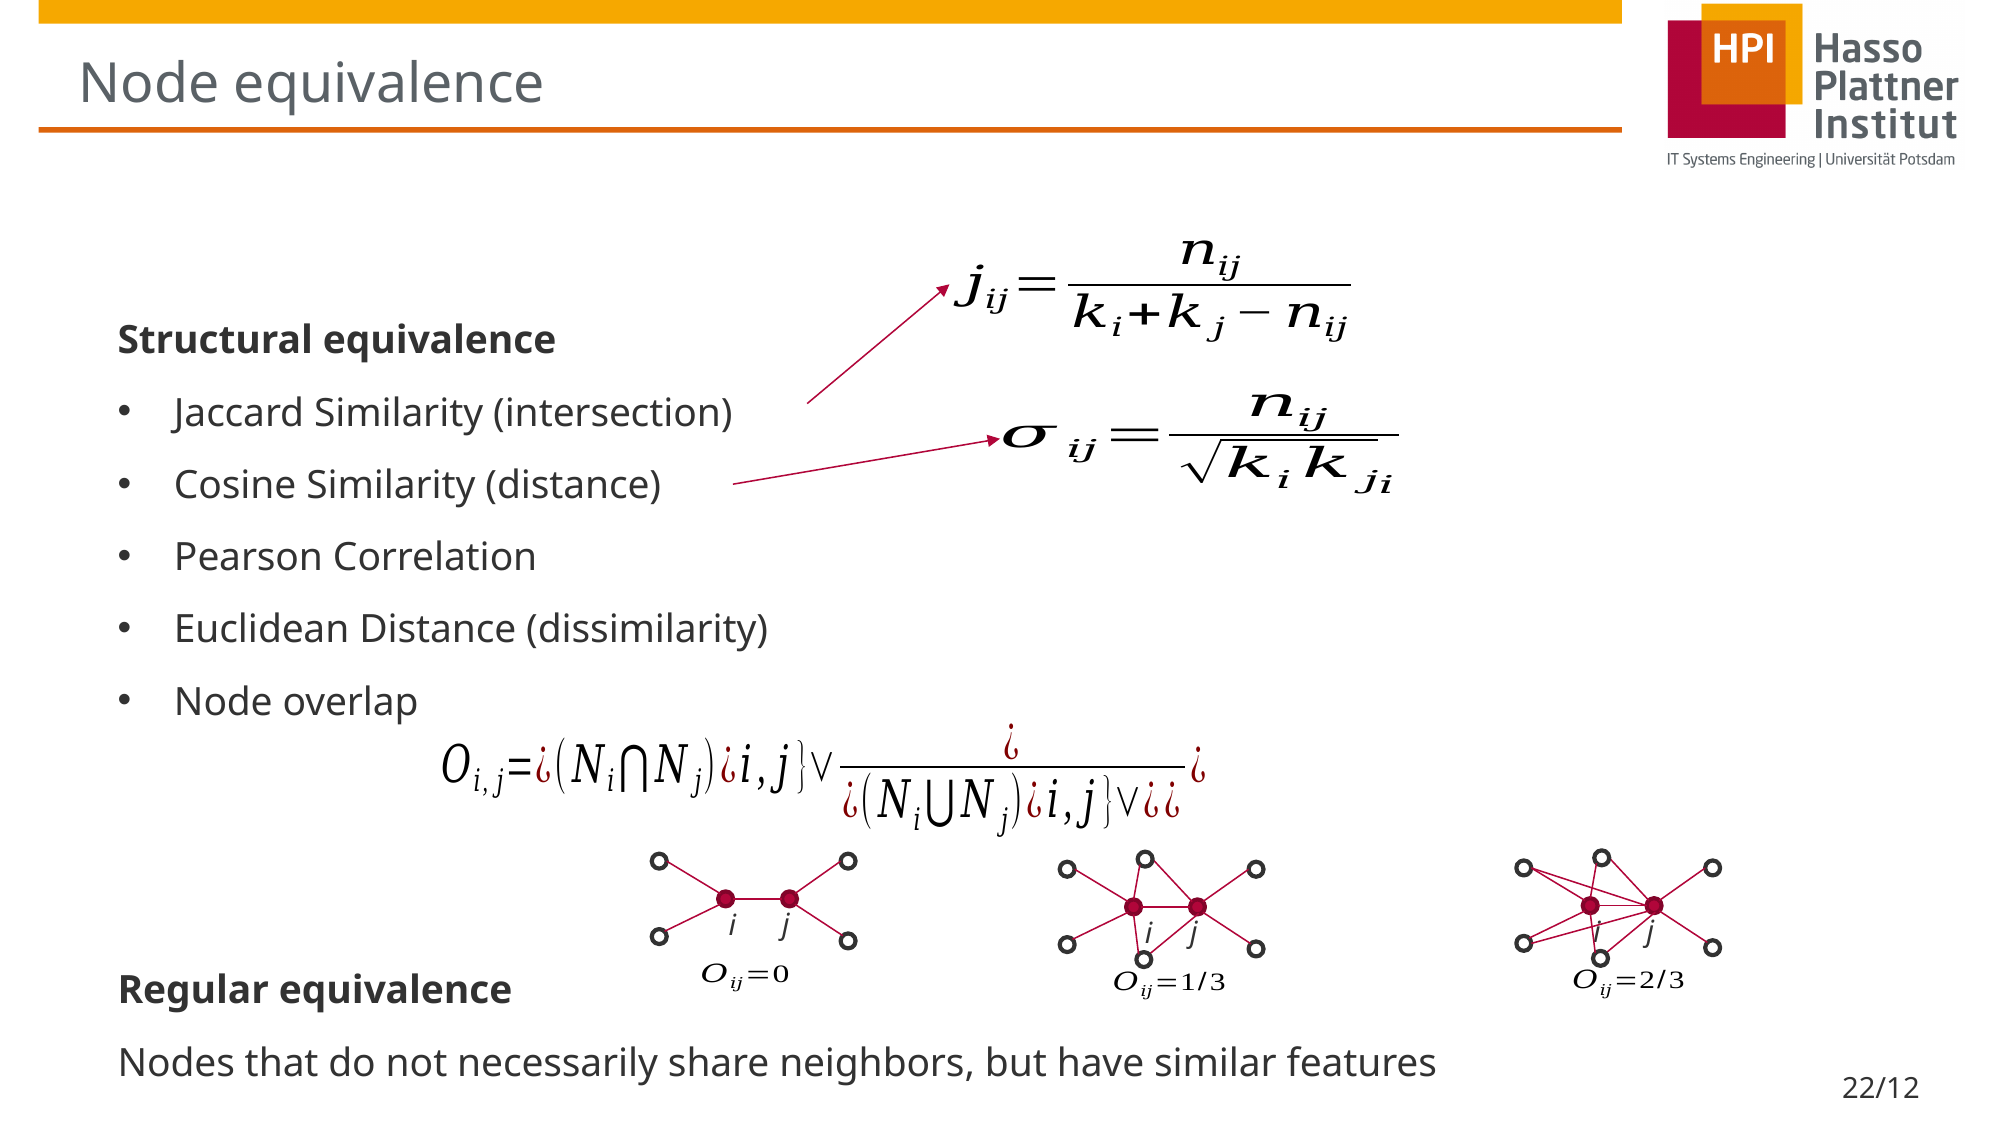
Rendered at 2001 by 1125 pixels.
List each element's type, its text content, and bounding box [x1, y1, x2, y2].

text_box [806, 284, 950, 404]
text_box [651, 853, 856, 993]
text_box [732, 438, 1001, 485]
picture [1664, 0, 1965, 170]
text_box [1059, 851, 1264, 1000]
title Node equivalence [78, 23, 1583, 115]
list Structural equivalence Jaccard Similarity (intersection) Cosine Similarity (distance) Pearson Correlation Euclidean Distance (dissimilarity) Node overlap Regular equivalence Nodes that do not necessarily share neighbors, but have similar features [117, 306, 2000, 1094]
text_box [1516, 850, 1721, 999]
